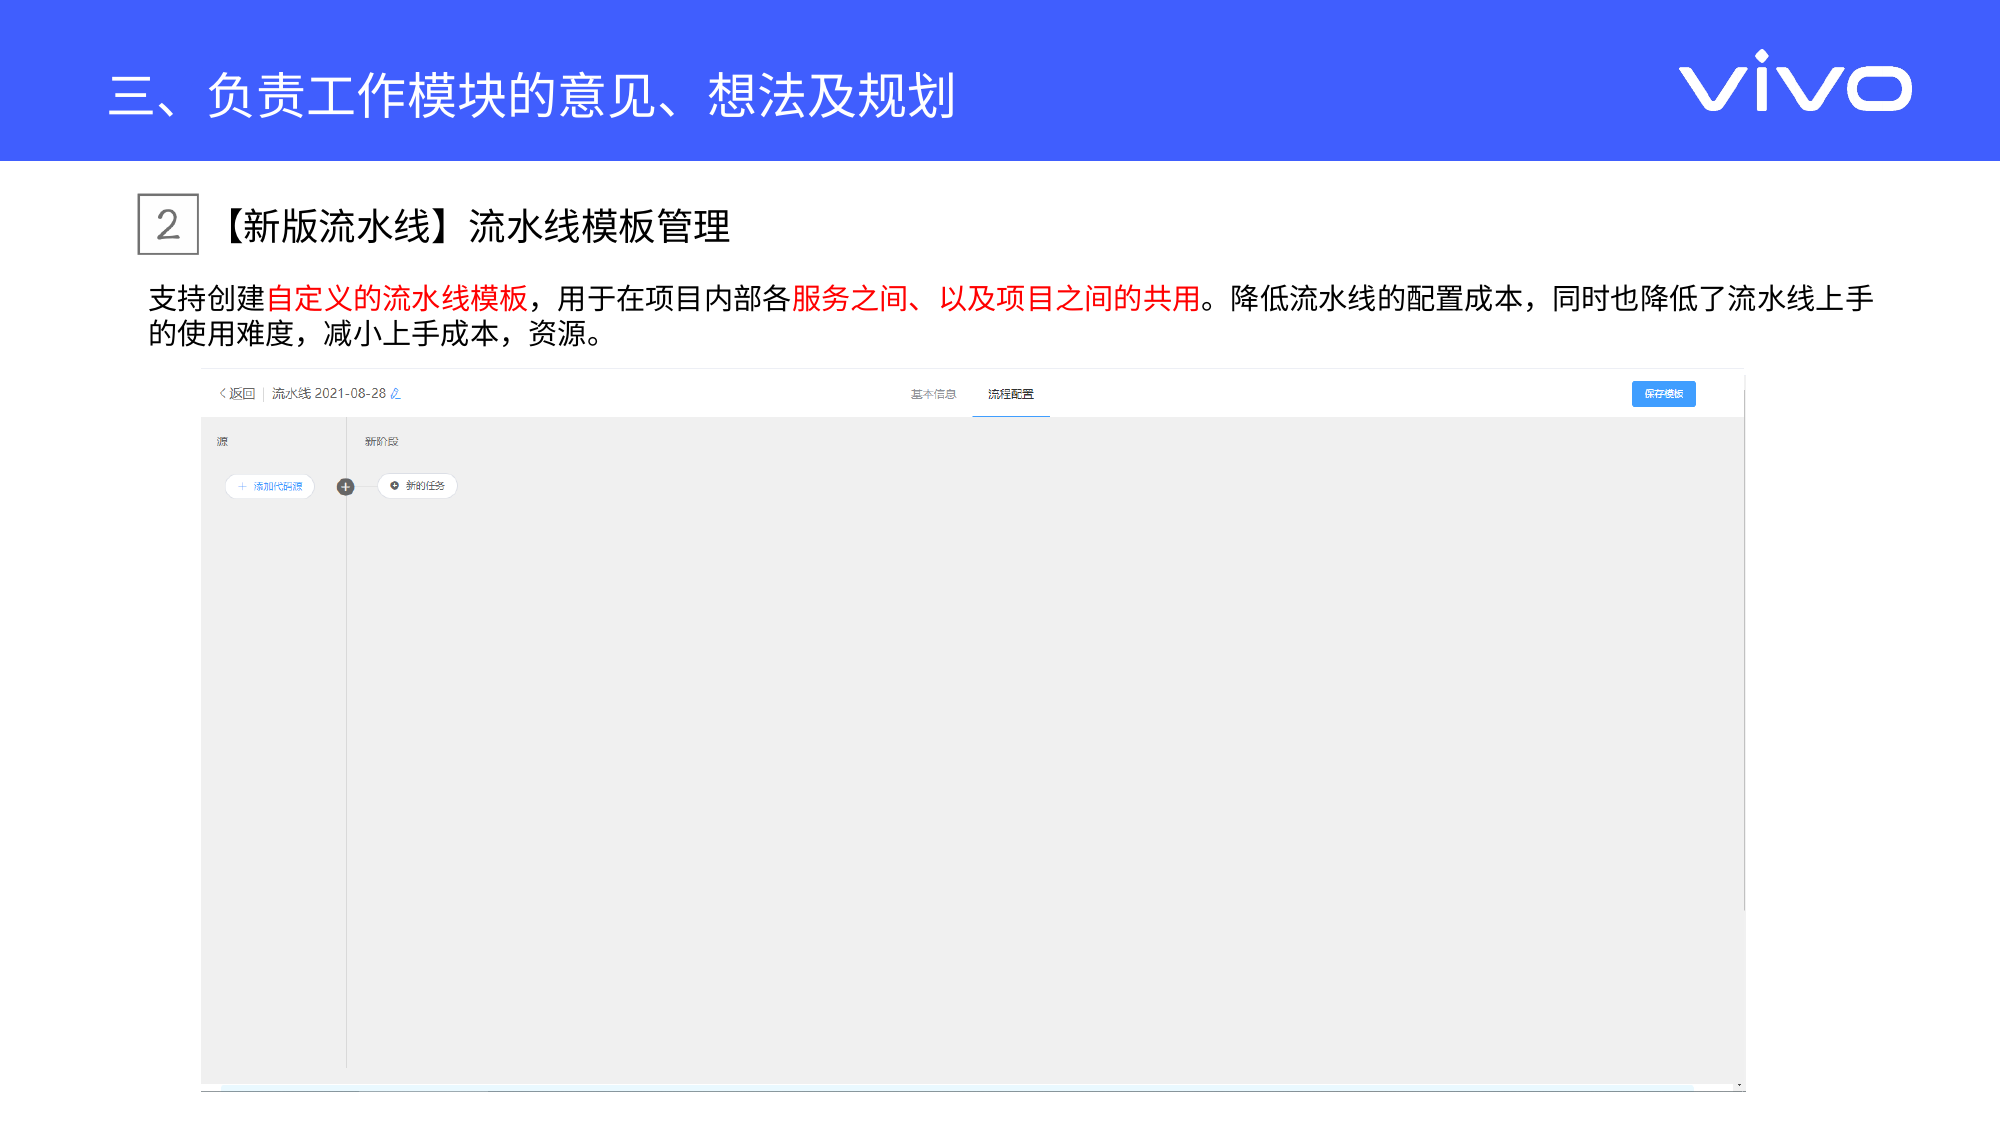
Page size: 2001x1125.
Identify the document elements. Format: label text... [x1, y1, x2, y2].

text_box 【新版流水线】流水线模板管理 [207, 195, 875, 256]
text_box 支持创建自定义的流水线模板，用于在项目内部各服务之间、以及项目之间的共用。降低流水线的配置成本，同时也降低了流水线上手的使用难度，减小上手成本，资源。 [133, 272, 1912, 358]
picture [201, 366, 1746, 1092]
picture [0, 0, 2000, 161]
picture [129, 185, 207, 263]
